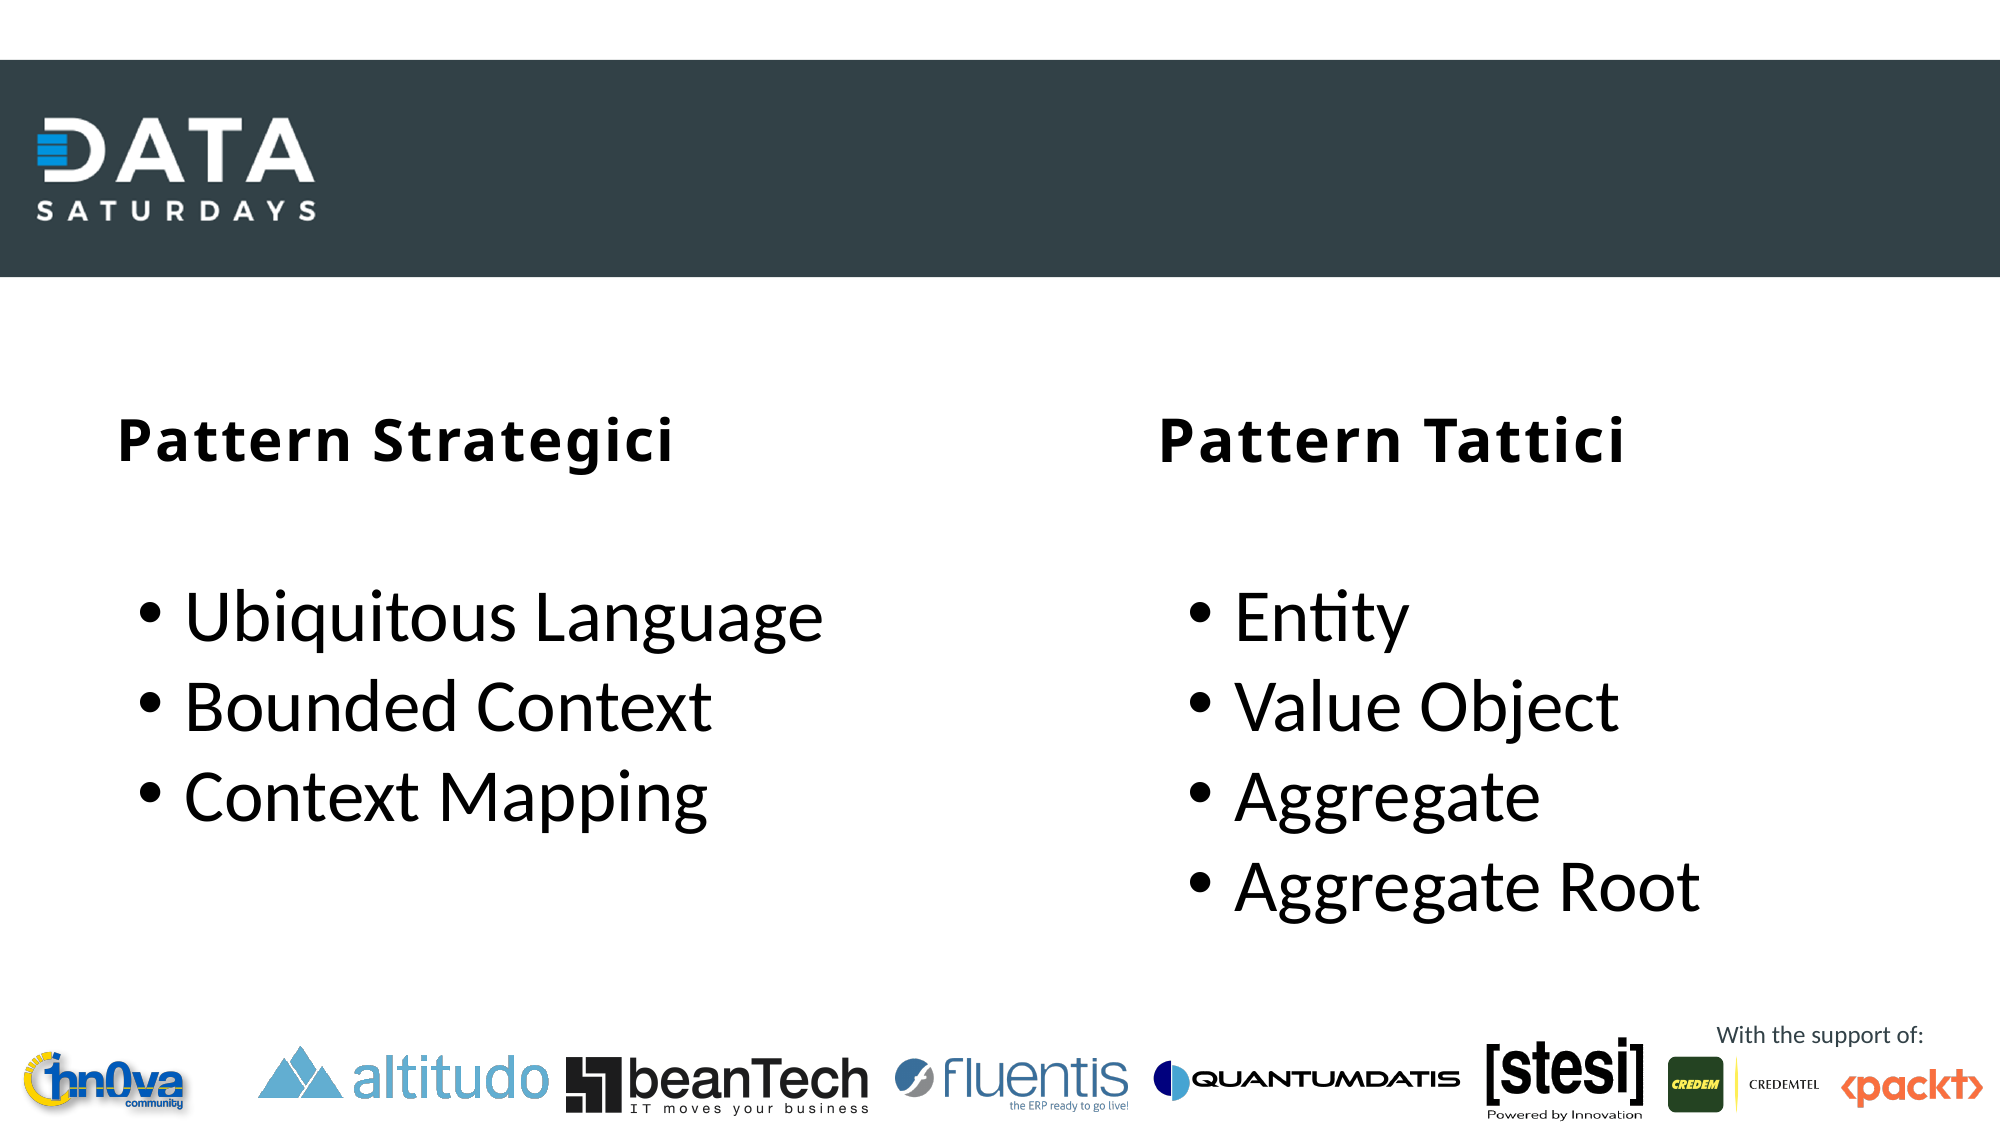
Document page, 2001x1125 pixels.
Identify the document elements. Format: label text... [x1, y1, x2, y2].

picture [23, 1050, 184, 1111]
picture [1485, 1036, 1645, 1122]
picture [19, 102, 332, 235]
text_box Ubiquitous Language Bounded Context Context Mapping [122, 559, 878, 845]
picture [895, 1058, 1128, 1112]
picture [254, 1035, 553, 1109]
picture [1841, 1069, 1983, 1108]
picture [566, 1057, 868, 1116]
text_box Pattern Strategici [101, 401, 779, 483]
text_box Pattern Tattici [1142, 401, 1819, 483]
picture [1152, 1059, 1461, 1102]
text_box Entity Value Object Aggregate Aggregate Root [1172, 559, 1927, 935]
picture [1668, 1055, 1819, 1114]
